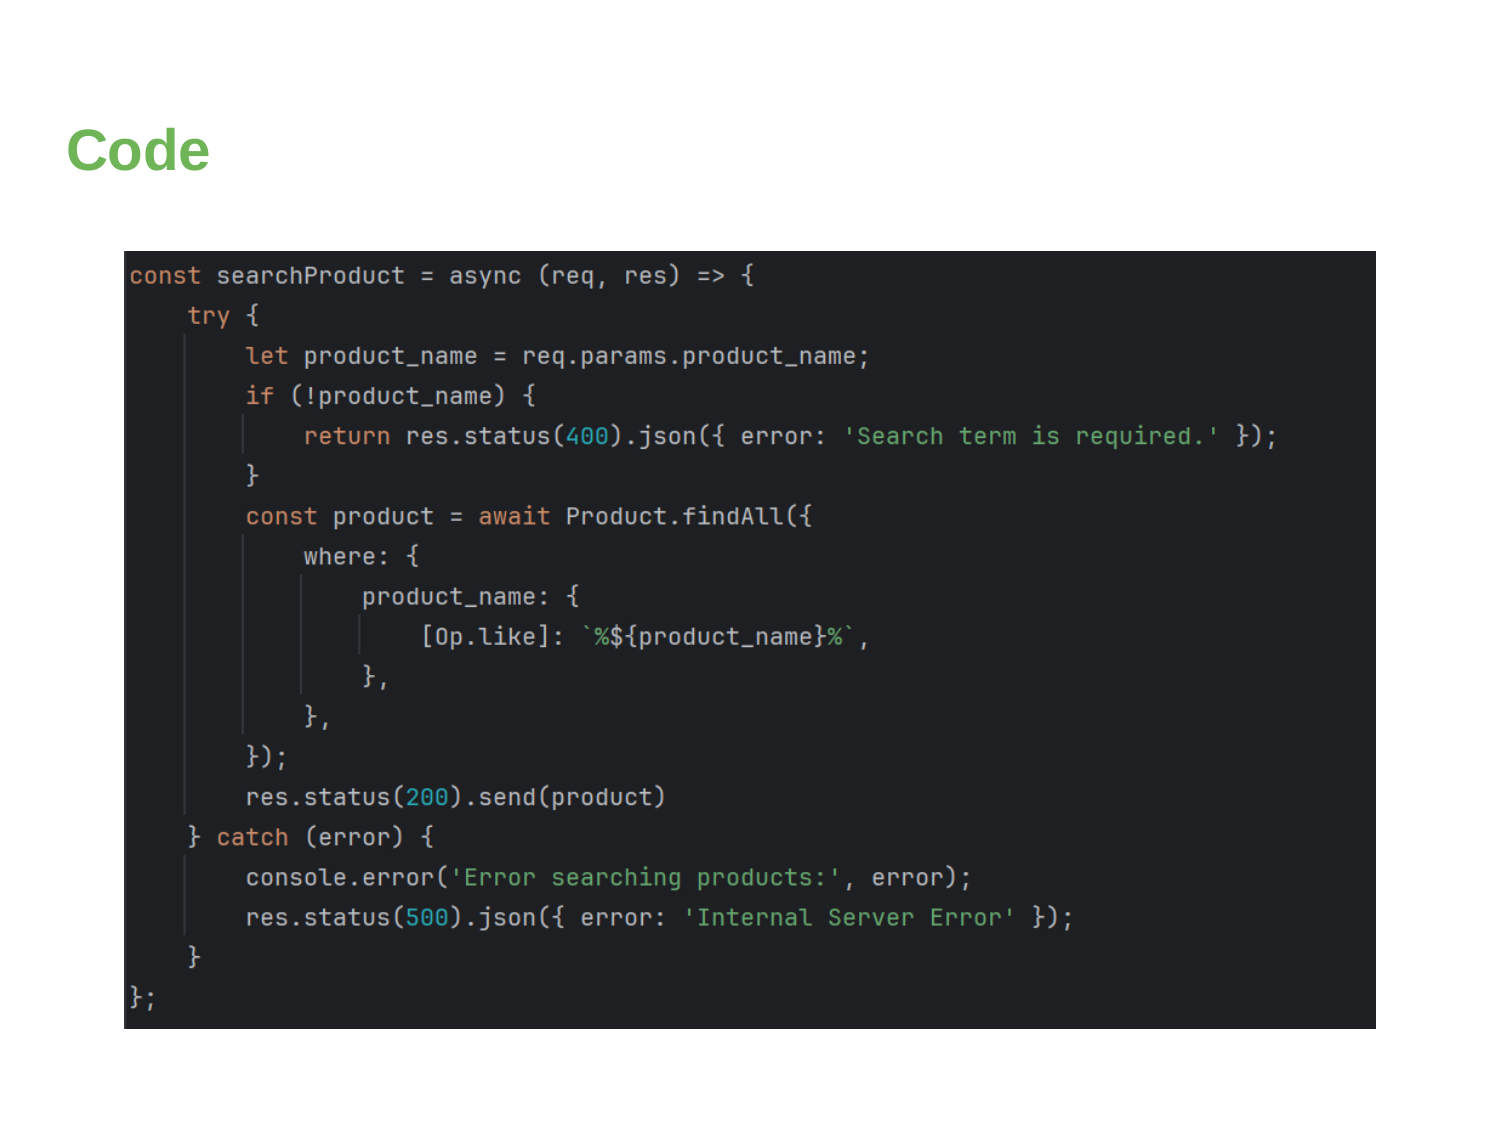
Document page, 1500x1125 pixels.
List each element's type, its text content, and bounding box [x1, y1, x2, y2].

title Code [51, 97, 1449, 223]
picture [123, 251, 1377, 1029]
